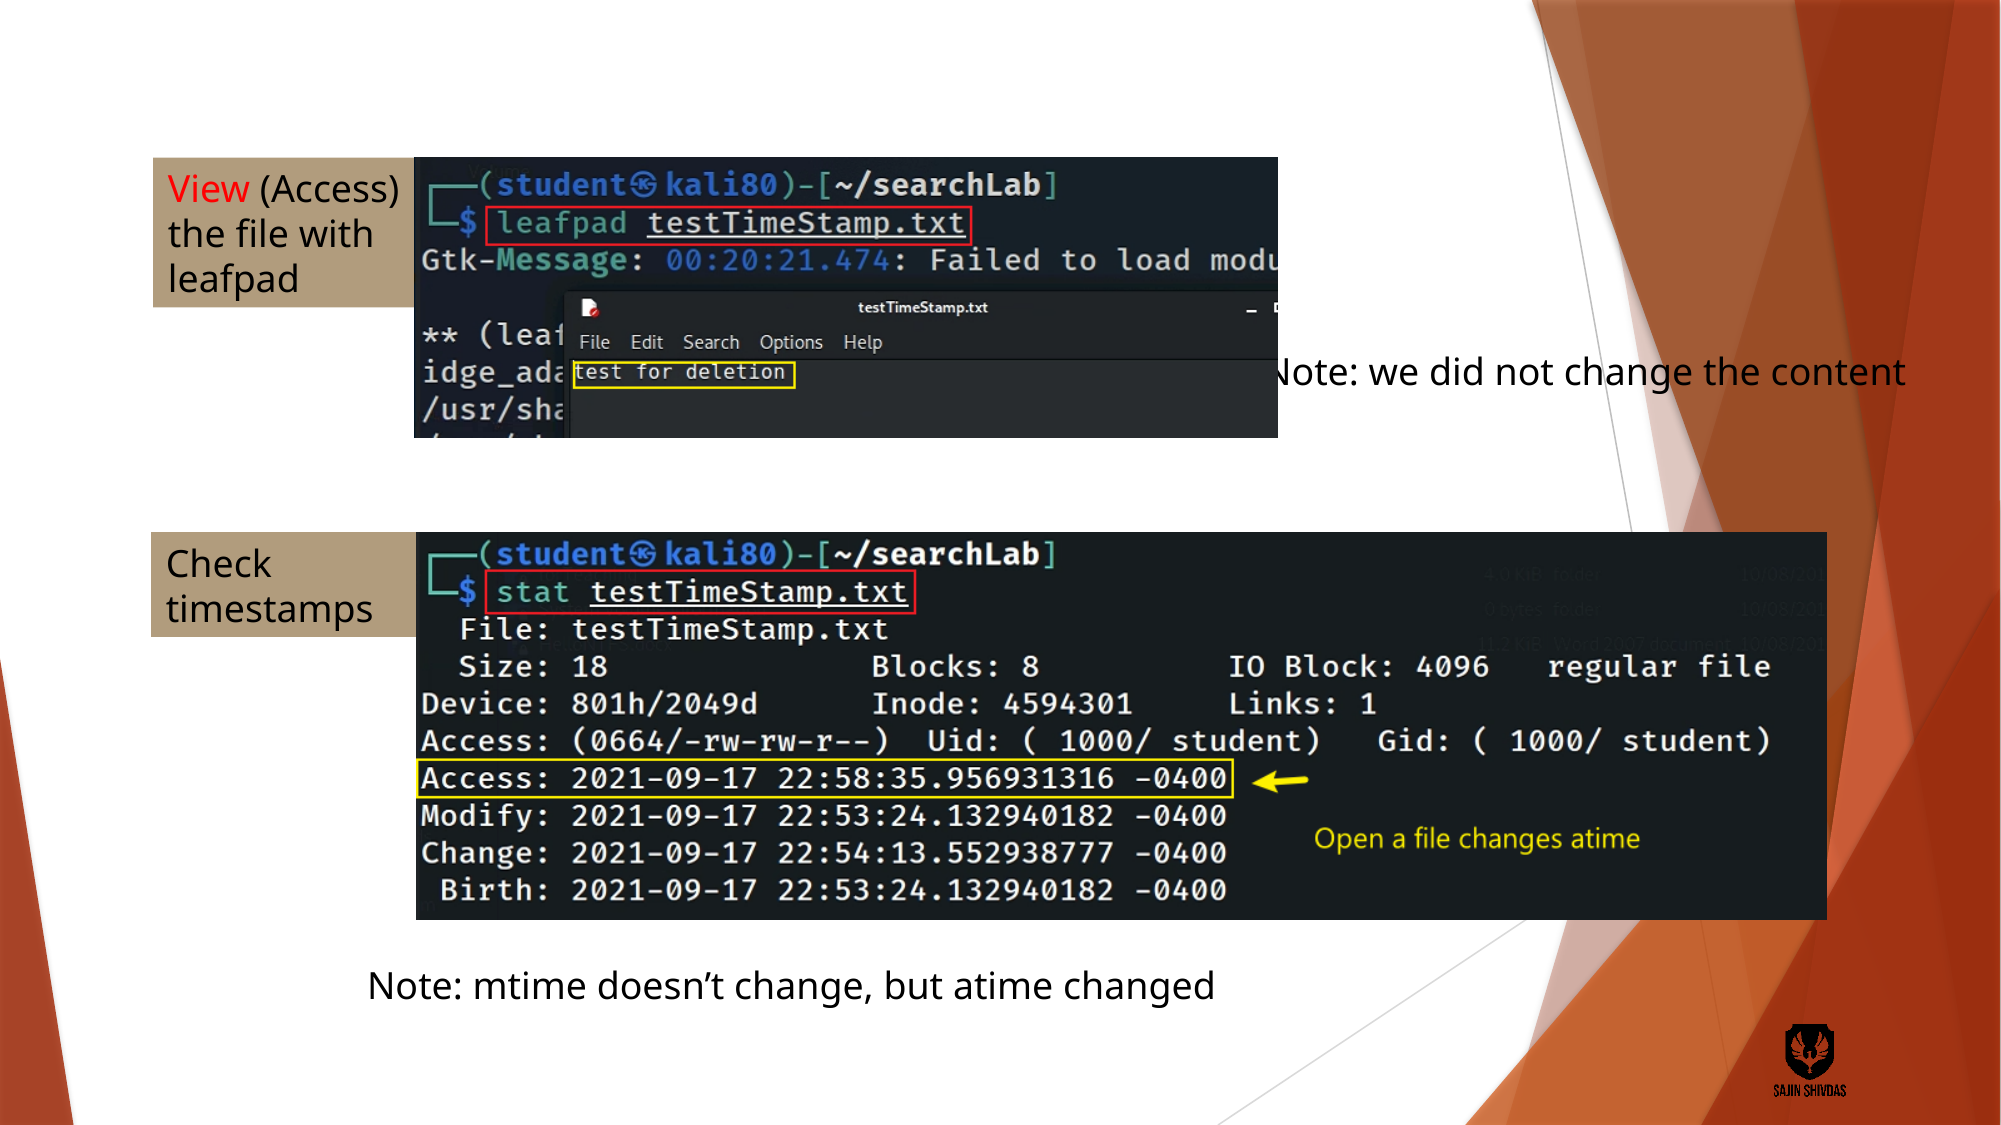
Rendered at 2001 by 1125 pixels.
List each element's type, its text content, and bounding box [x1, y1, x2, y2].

text_box Note: mtime doesn’t change, but atime changed [352, 954, 1232, 1015]
picture [414, 157, 1278, 439]
text_box Check timestamps [151, 532, 413, 637]
picture [415, 531, 1827, 921]
picture [1765, 1016, 1856, 1106]
text_box View (Access) the file with leafpad [153, 157, 413, 308]
text_box Note: we did not change the content [1283, 340, 1922, 401]
